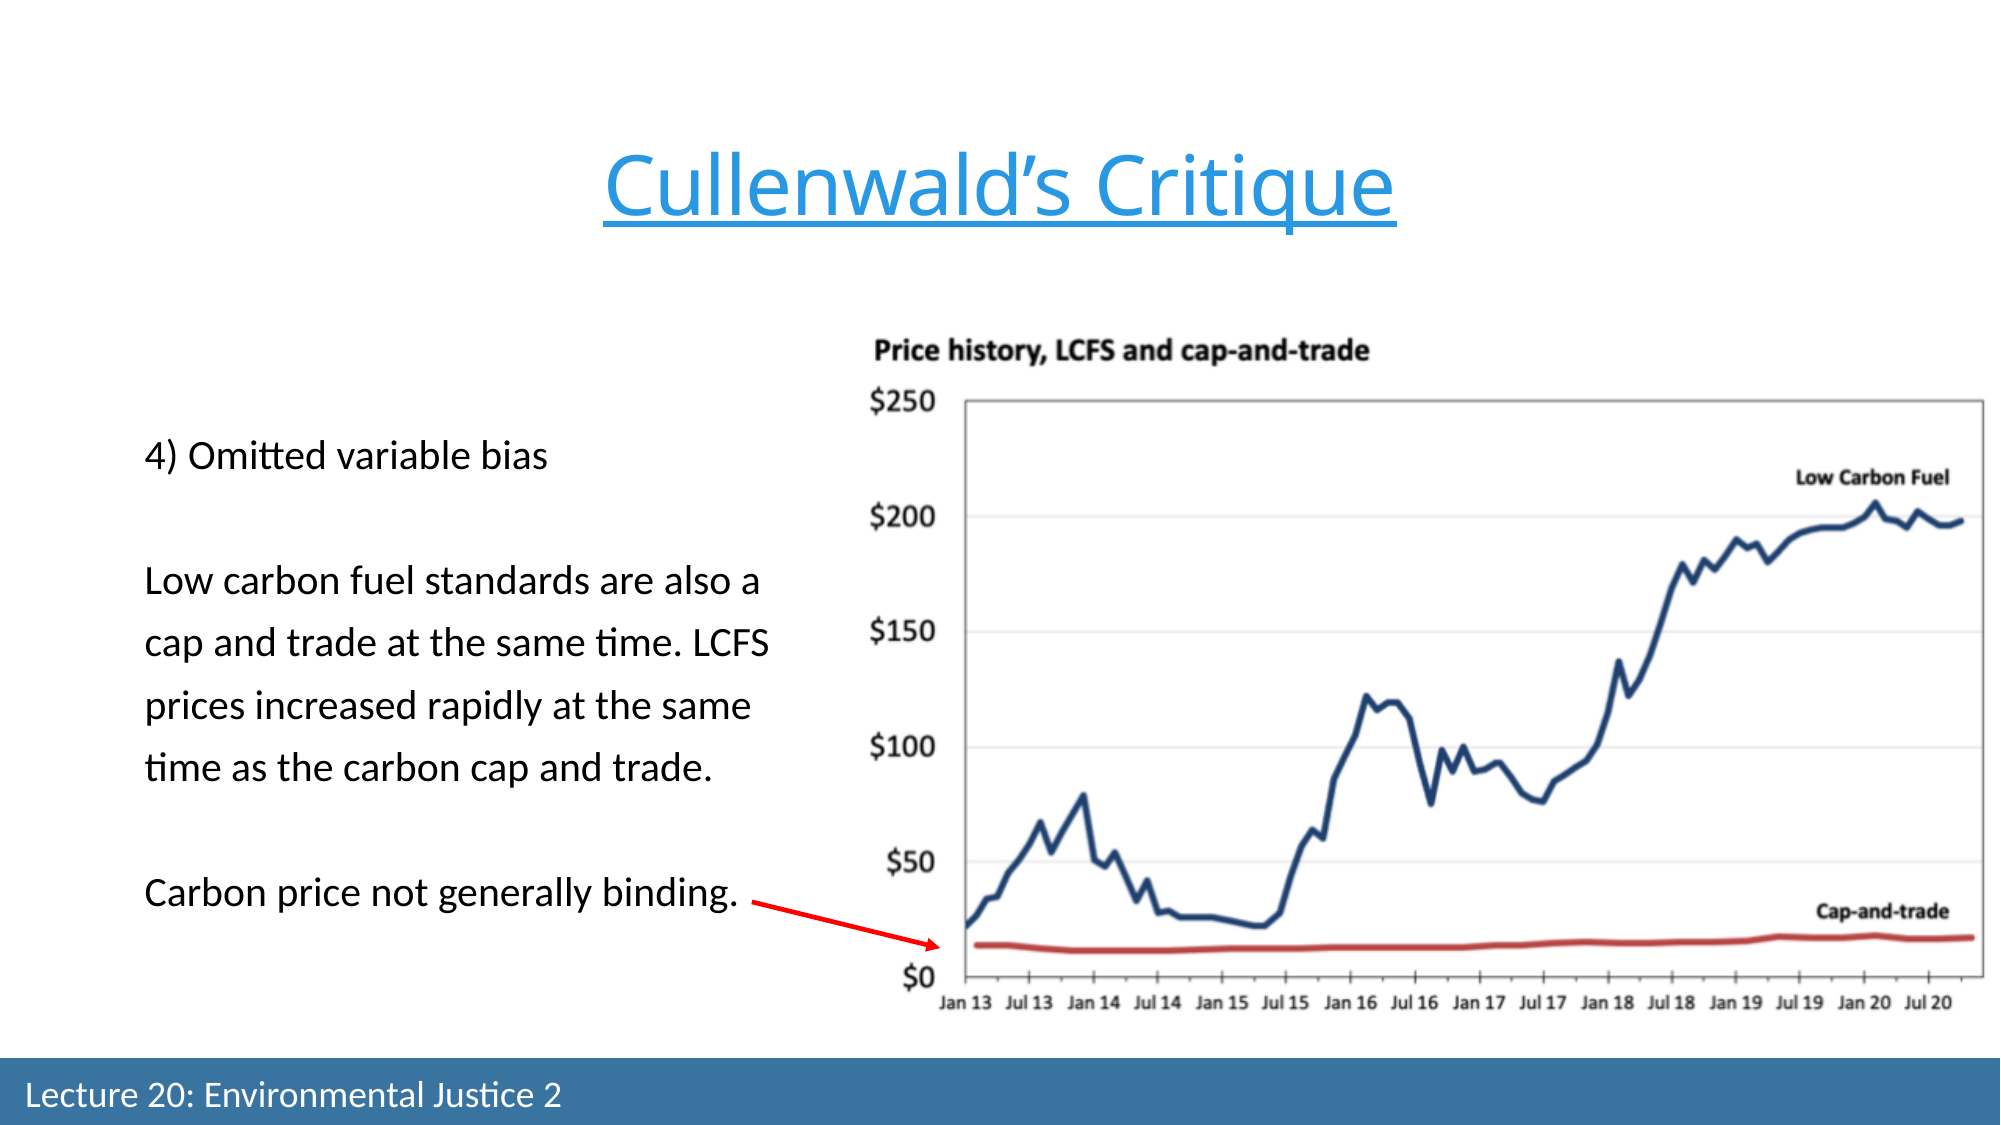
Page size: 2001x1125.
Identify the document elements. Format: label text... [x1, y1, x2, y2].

picture [860, 317, 2000, 1023]
text_box Cullenwald’s Critique [407, 0, 1593, 242]
text_box 4) Omitted variable bias Low carbon fuel standards are also a cap and trade at the same time. LCFS prices increased rapidly at the same time as the carbon cap and trade. Carbon price not generally binding. [129, 407, 789, 923]
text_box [751, 901, 941, 949]
text_box [76, 355, 860, 530]
